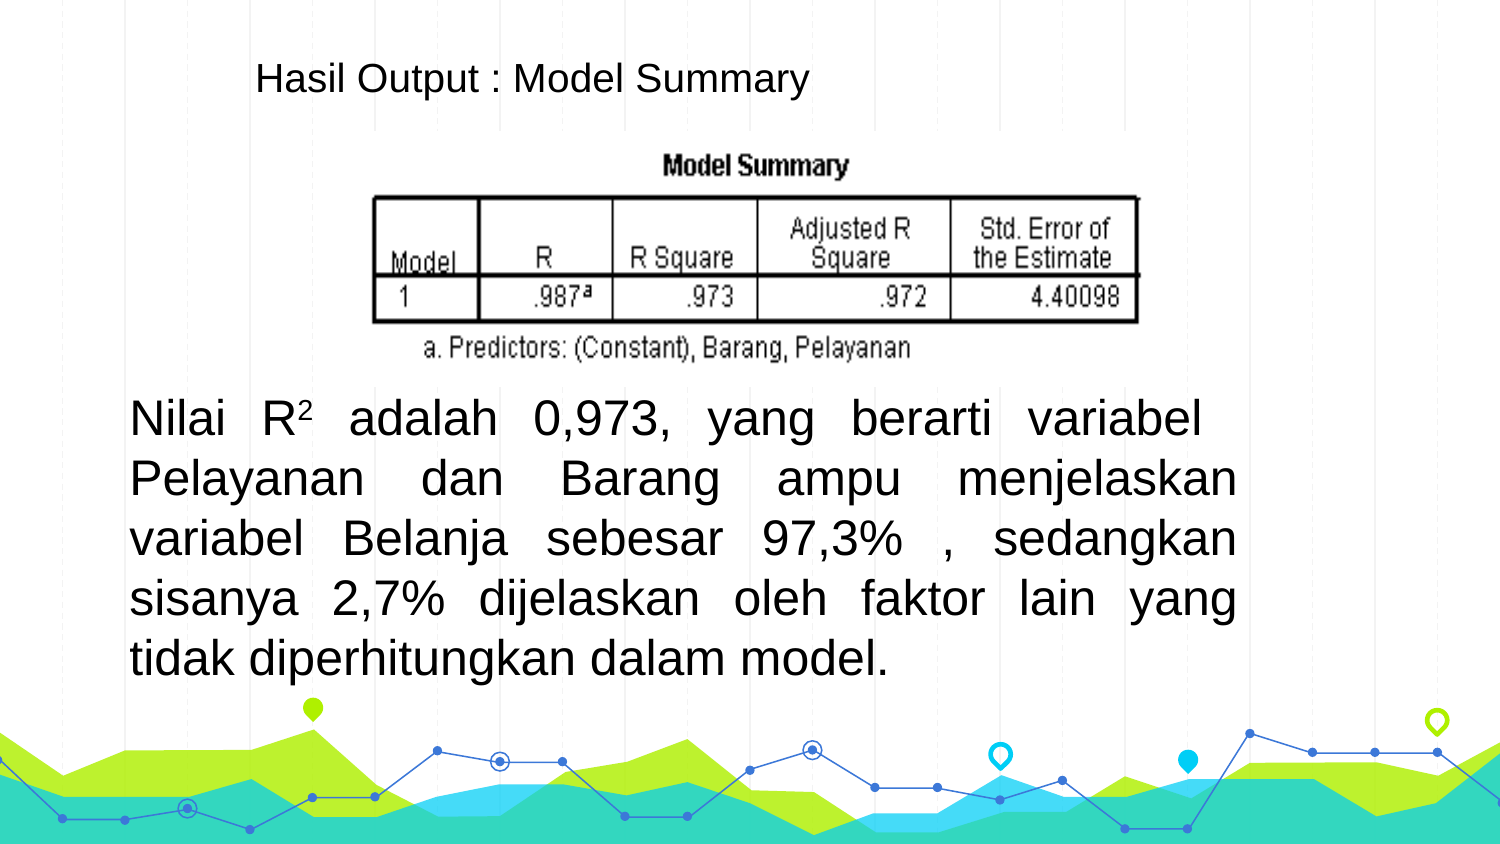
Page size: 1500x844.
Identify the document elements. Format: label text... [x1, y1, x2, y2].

text_box Nilai R2 adalah 0,973, yang berarti variabel Pelayanan dan Barang ampu menjelaskan variabel Belanja sebesar 97,3% , sedangkan sisanya 2,7% dijelaskan oleh faktor lain yang tidak diperhitungkan dalam model. [114, 378, 1253, 693]
text_box Hasil Output : Model Summary [240, 44, 1269, 109]
picture [354, 131, 1155, 387]
